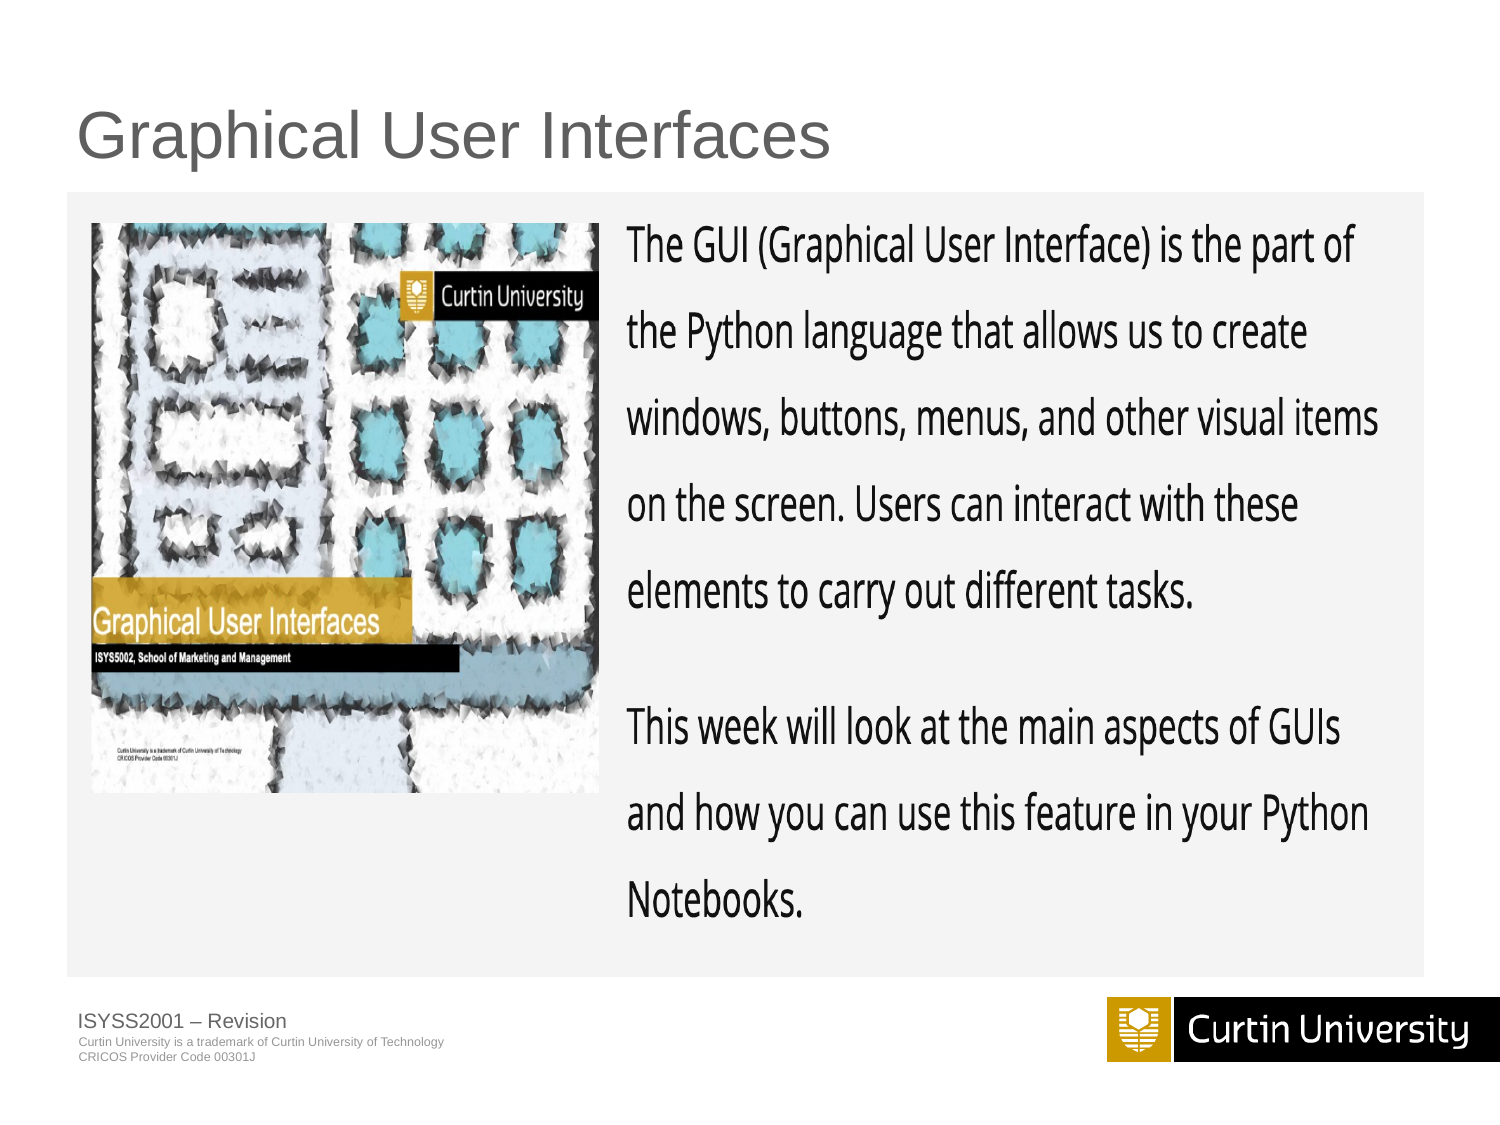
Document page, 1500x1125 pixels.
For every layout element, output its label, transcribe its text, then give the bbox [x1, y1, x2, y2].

title Graphical User Interfaces [76, 91, 1424, 192]
picture [0, 0, 1500, 1125]
